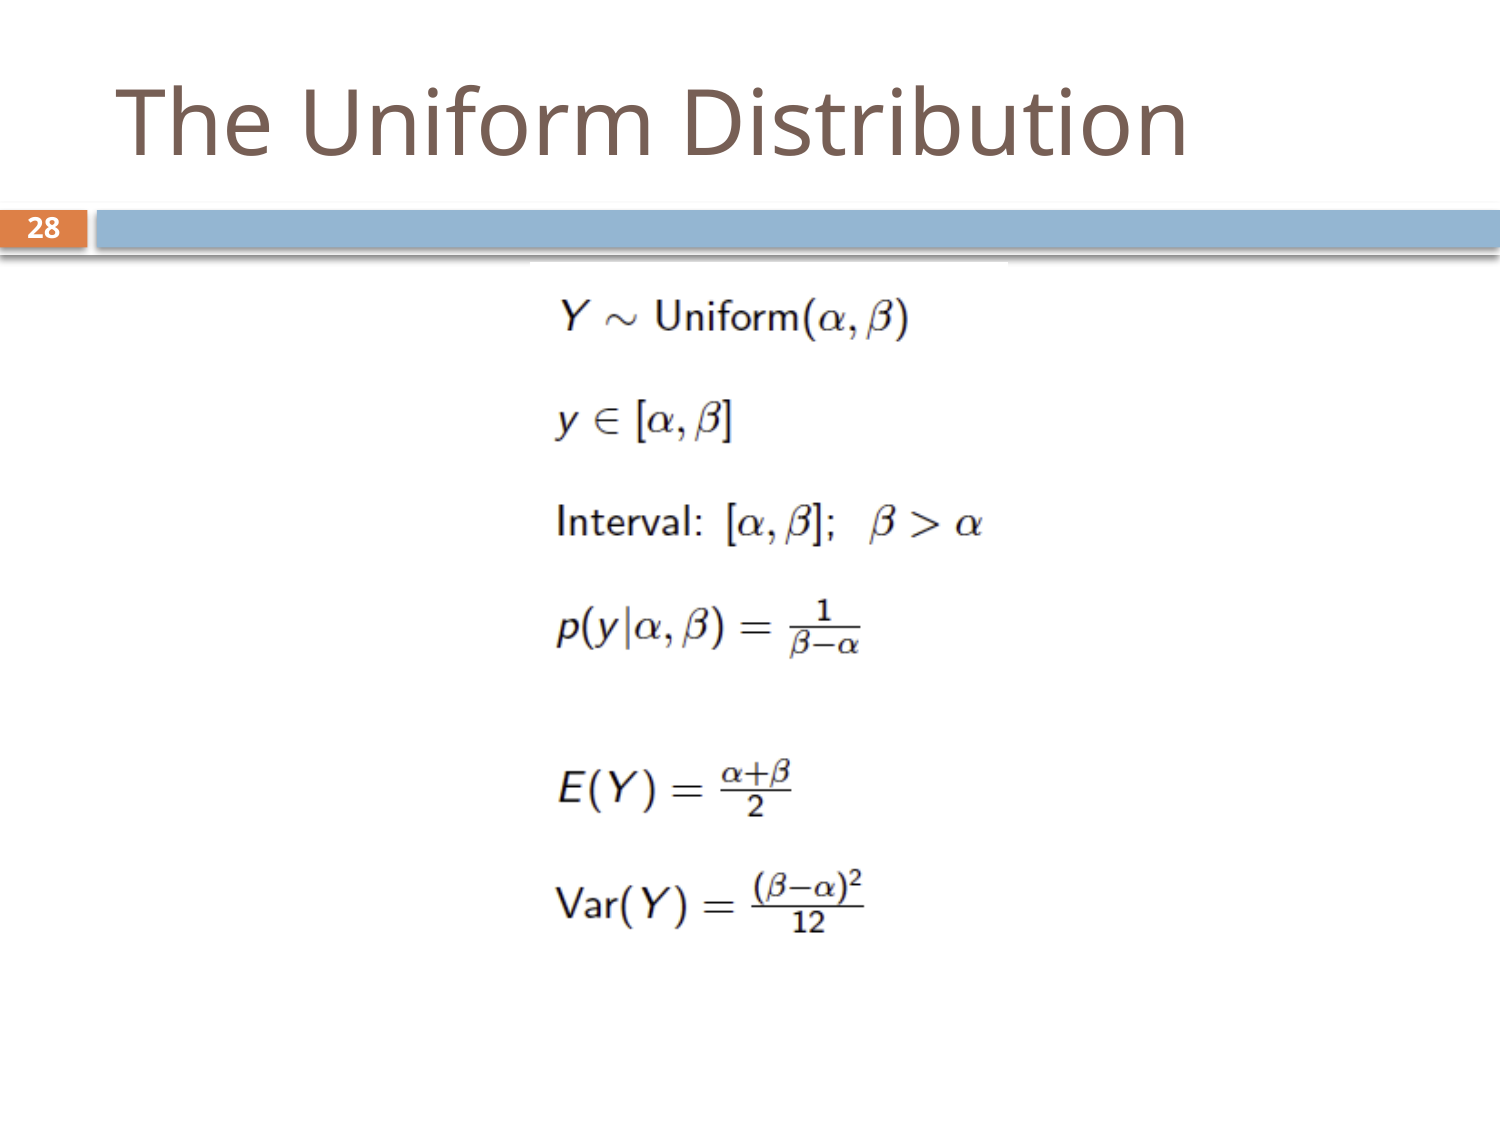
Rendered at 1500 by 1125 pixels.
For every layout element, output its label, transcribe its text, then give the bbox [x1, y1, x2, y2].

slide_number 28 [0, 208, 88, 249]
title The Uniform Distribution [100, 37, 1438, 200]
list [100, 262, 1439, 1001]
